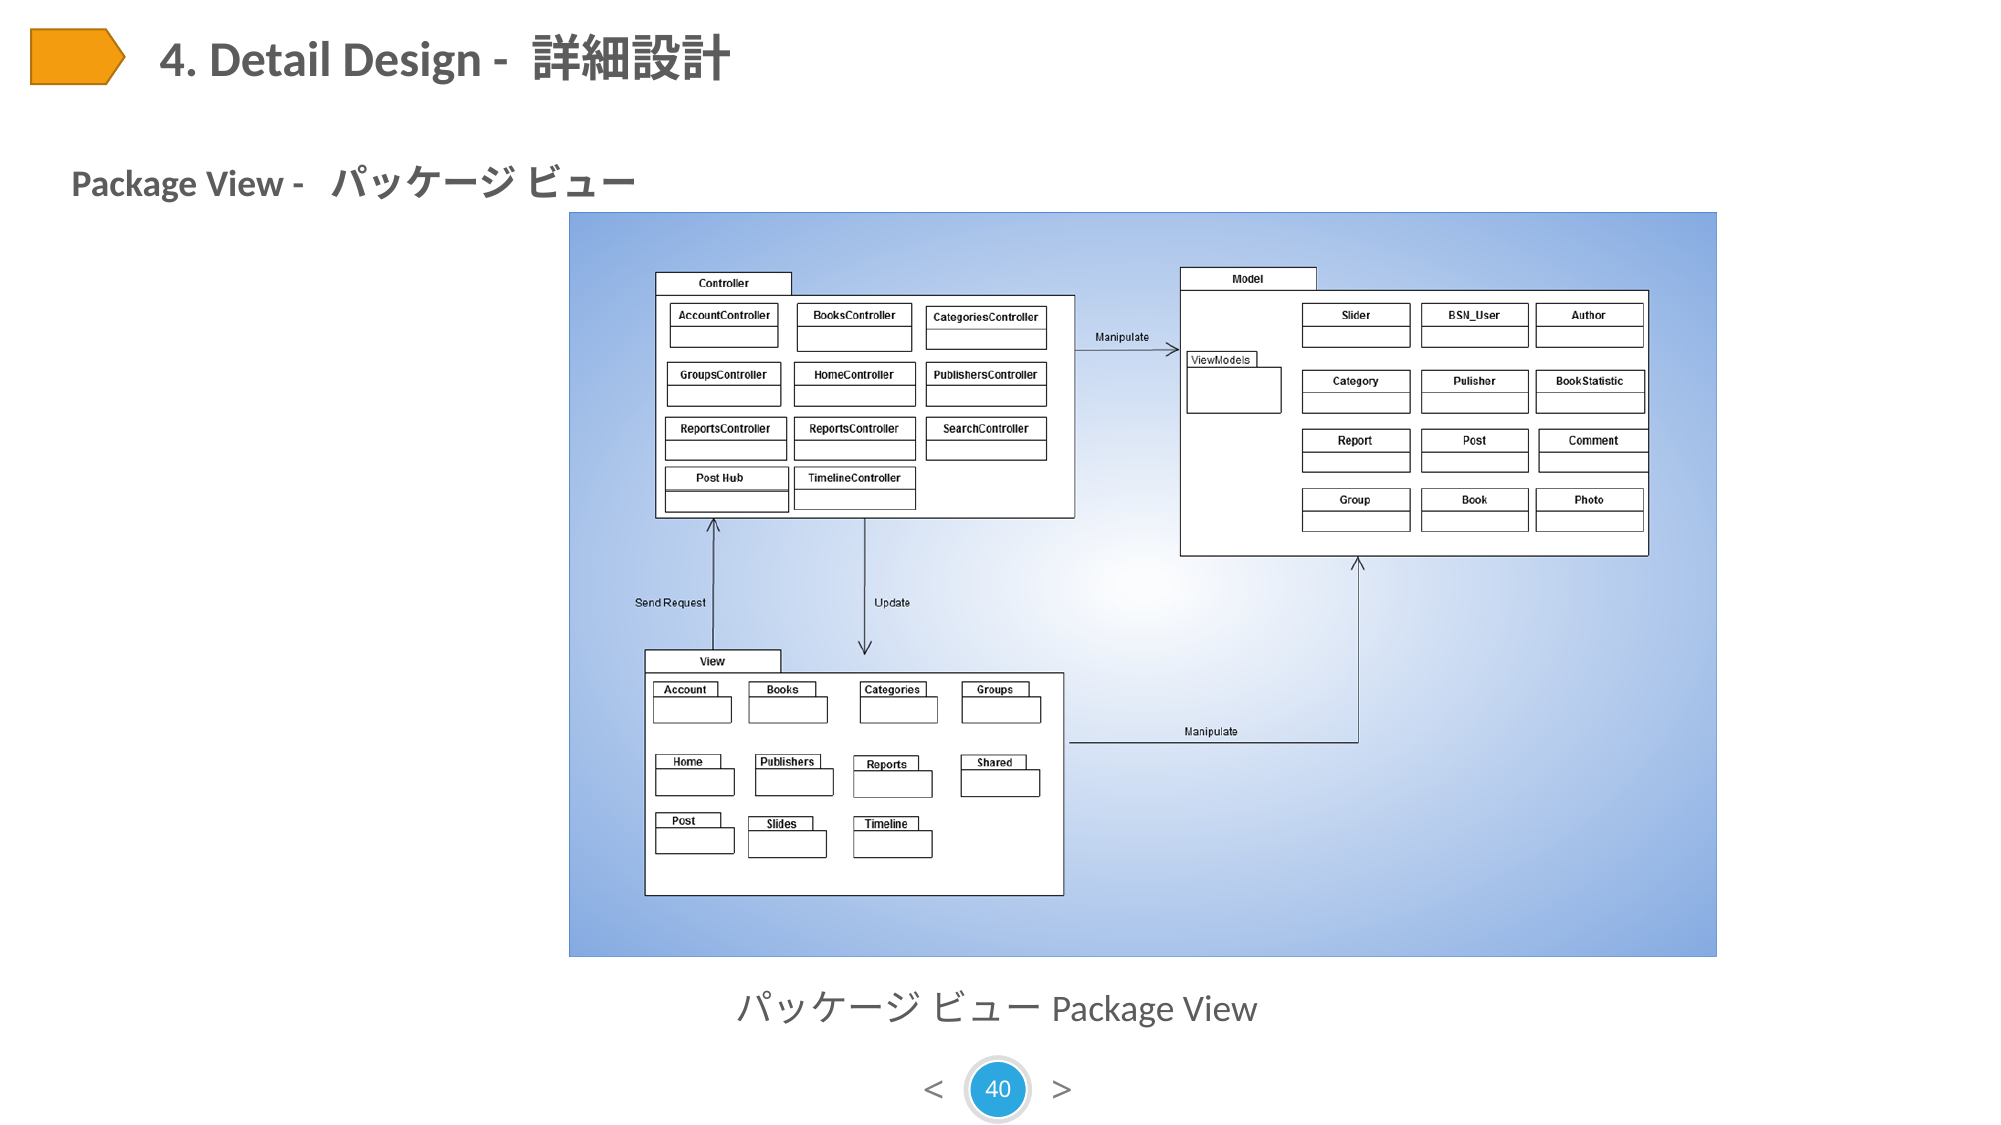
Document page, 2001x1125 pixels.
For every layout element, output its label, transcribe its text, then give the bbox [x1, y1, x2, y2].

text_box パッケージ ビューPackage View [720, 976, 1273, 1037]
picture [569, 212, 1717, 957]
text_box Package View - パッケージ ビュー [56, 152, 653, 212]
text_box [31, 18, 745, 95]
text_box 40 [962, 1067, 1035, 1114]
